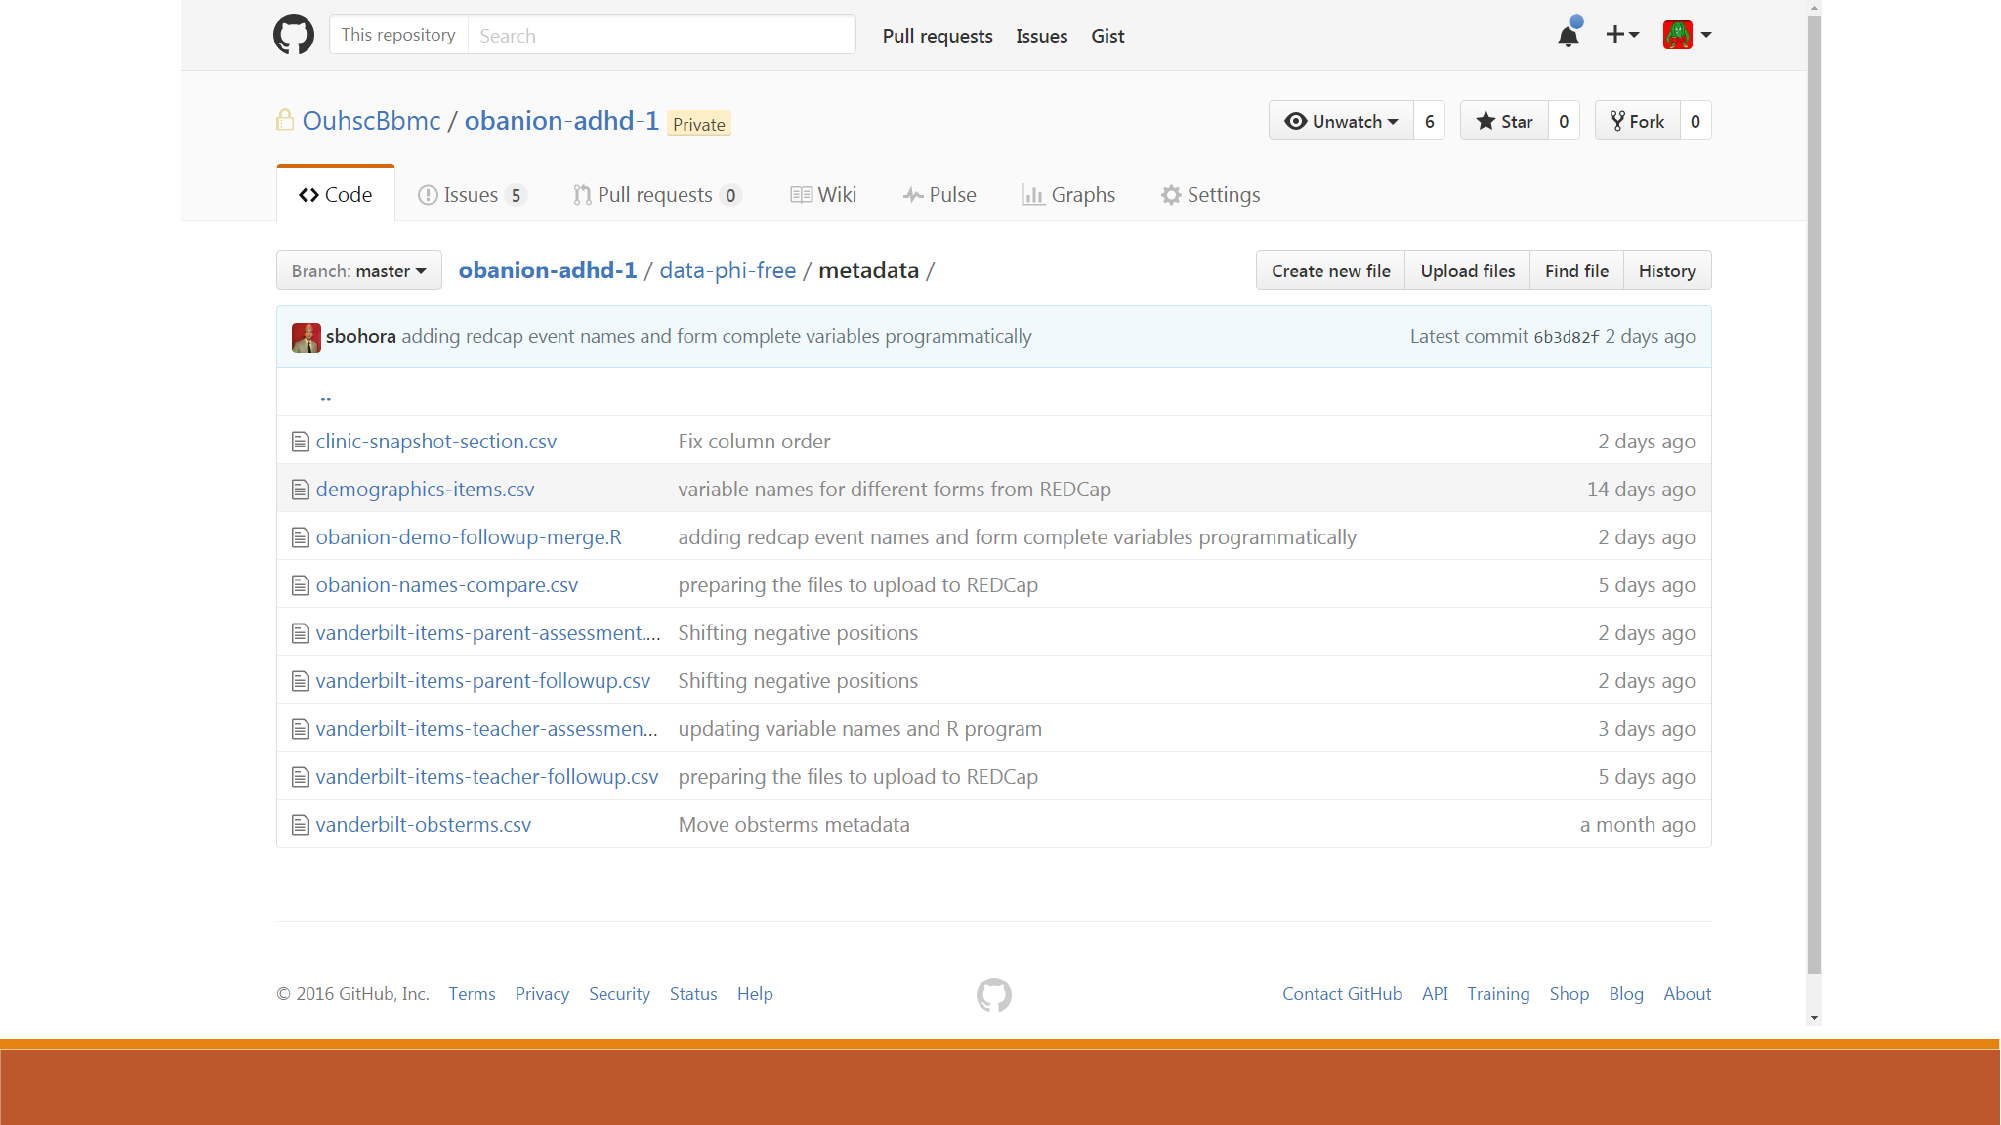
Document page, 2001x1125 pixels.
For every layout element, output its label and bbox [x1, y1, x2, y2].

picture [180, 0, 1823, 1026]
